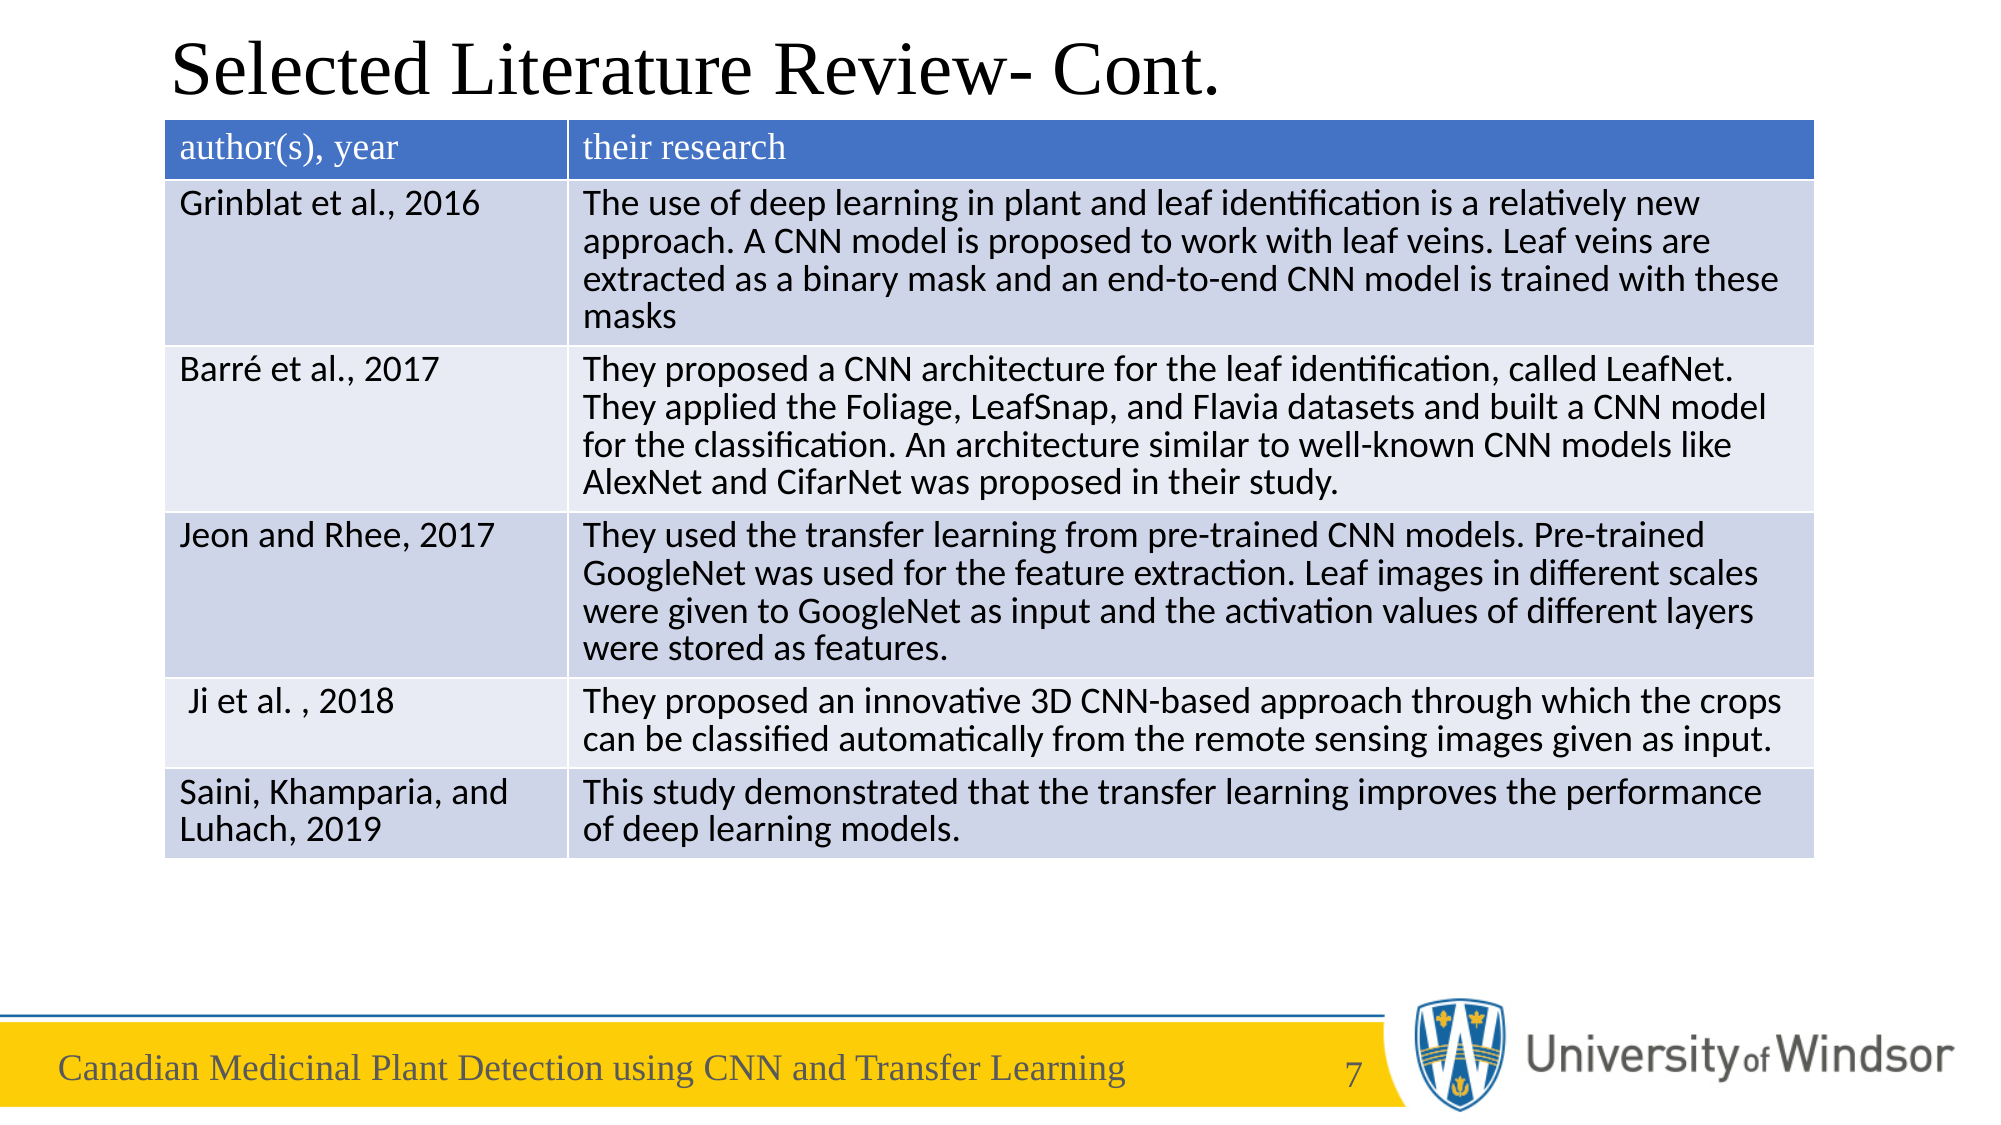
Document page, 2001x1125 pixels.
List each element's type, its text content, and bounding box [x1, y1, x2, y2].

table_header author(s), year [165, 120, 567, 179]
table_cell The use of deep learning in plant and leaf identification is a relatively new approach. A CNN model is proposed to work with leaf veins. Leaf veins are extracted as a binary mask and an end-to-end CNN model is trained with these masks [569, 181, 1814, 345]
table_cell They used the transfer learning from pre-trained CNN models. Pre-trained GoogleNet was used for the feature extraction. Leaf images in different scales were given to GoogleNet as input and the activation values of different layers were stored as features. [569, 513, 1814, 677]
table_header their research [569, 120, 1814, 179]
table_cell Saini, Khamparia, and Luhach, 2019 [165, 769, 567, 858]
table_cell This study demonstrated that the transfer learning improves the performance of deep learning models. [569, 769, 1814, 858]
table_cell Grinblat et al., 2016 [165, 181, 567, 345]
title Selected Literature Review- Cont. [155, 20, 1806, 119]
slide_number 7 [1262, 1042, 1378, 1103]
table_cell Jeon and Rhee, 2017 [165, 513, 567, 677]
table_cell Barré et al., 2017 [165, 347, 567, 511]
table_cell Ji et al. , 2018 [165, 679, 567, 767]
table_cell They proposed an innovative 3D CNN-based approach through which the crops can be classified automatically from the remote sensing images given as input. [569, 679, 1814, 767]
table_cell They proposed a CNN architecture for the leaf identification, called LeafNet. They applied the Foliage, LeafSnap, and Flavia datasets and built a CNN model for the classification. An architecture similar to well-known CNN models like AlexNet and CifarNet was proposed in their study. [569, 347, 1814, 511]
picture [0, 981, 2000, 1125]
